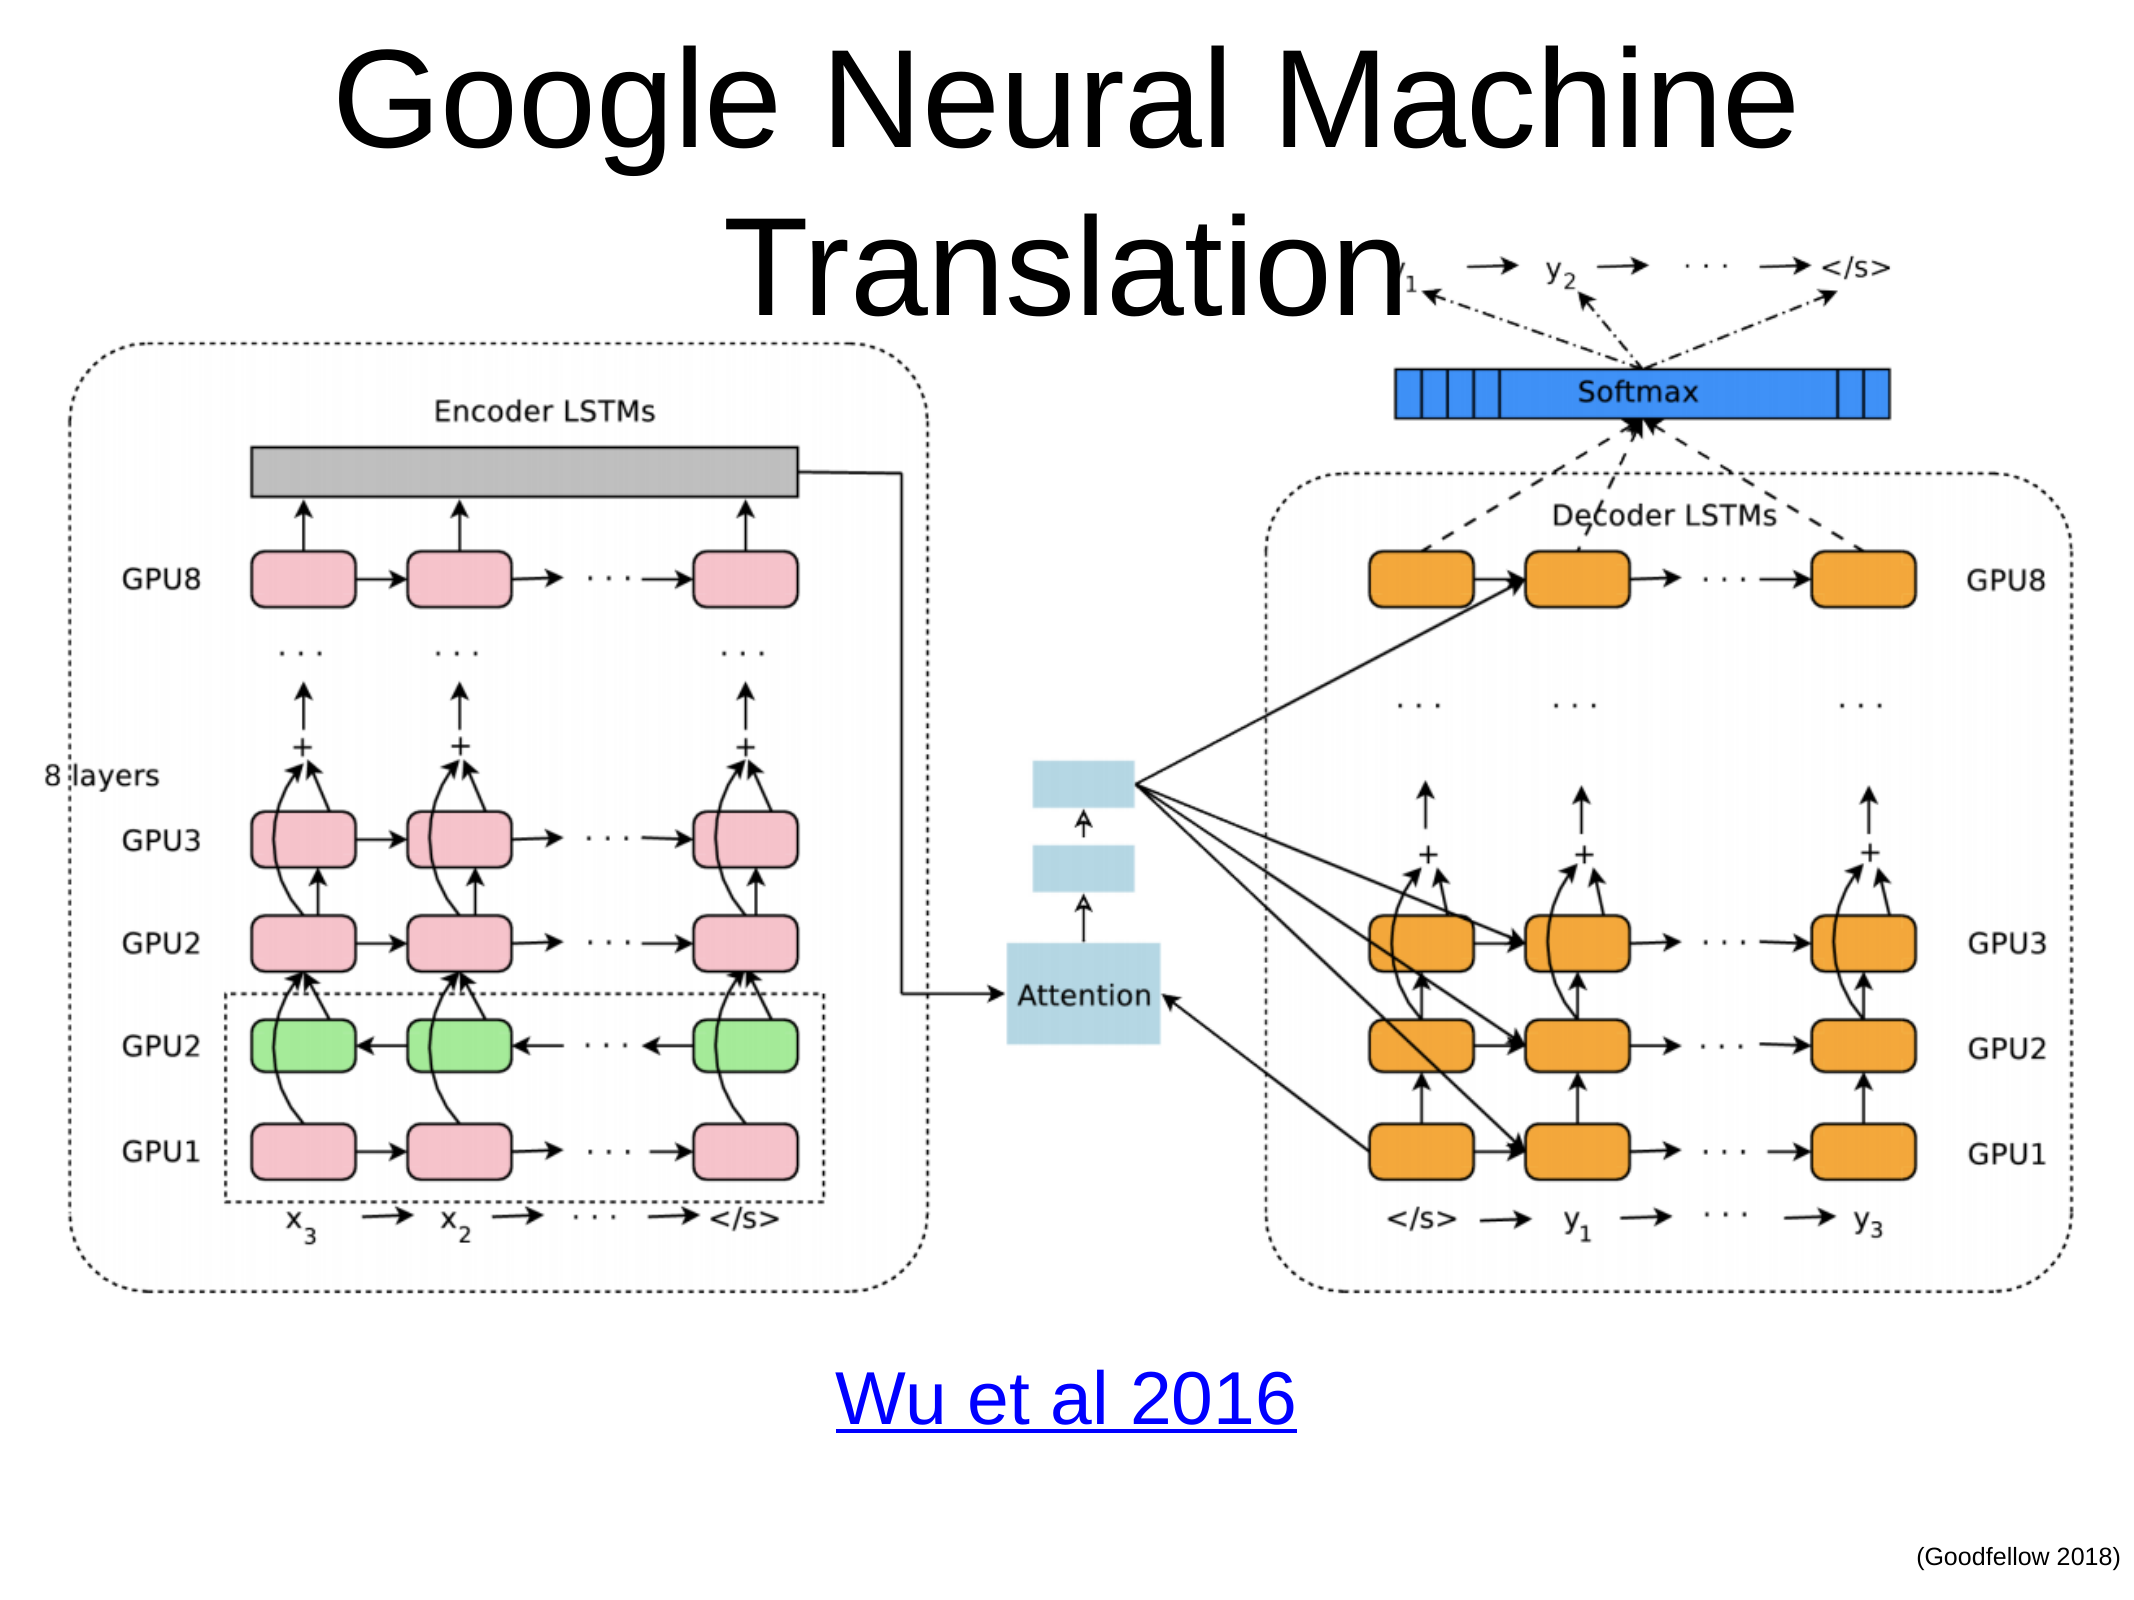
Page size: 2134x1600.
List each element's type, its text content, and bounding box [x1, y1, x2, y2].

title Google Neural Machine Translation [30, 0, 2104, 165]
picture [0, 171, 2134, 1334]
text_box Wu et al 2016 [827, 1341, 1306, 1448]
